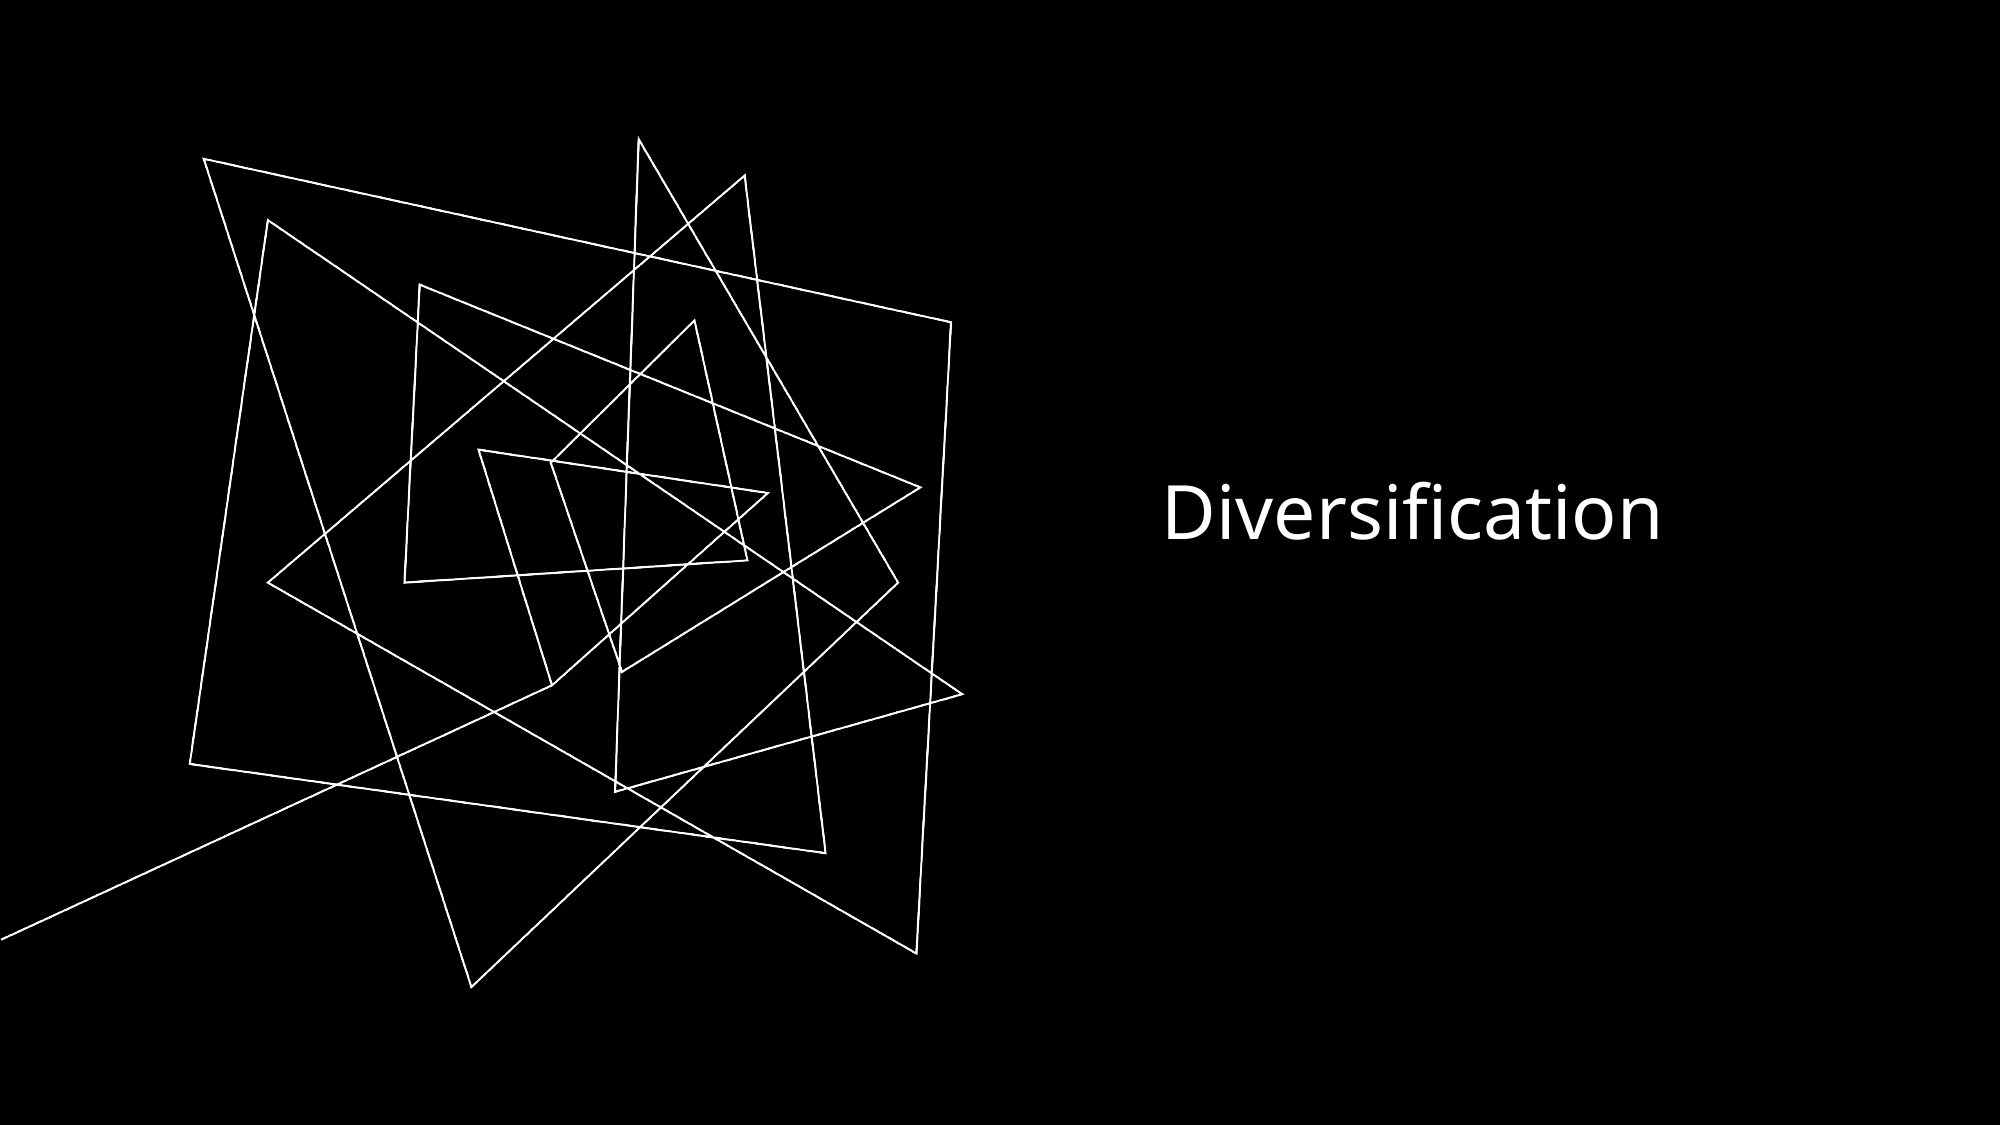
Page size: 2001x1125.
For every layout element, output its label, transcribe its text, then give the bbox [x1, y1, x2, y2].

title Diversification [1146, 141, 1833, 709]
picture [0, 135, 965, 989]
